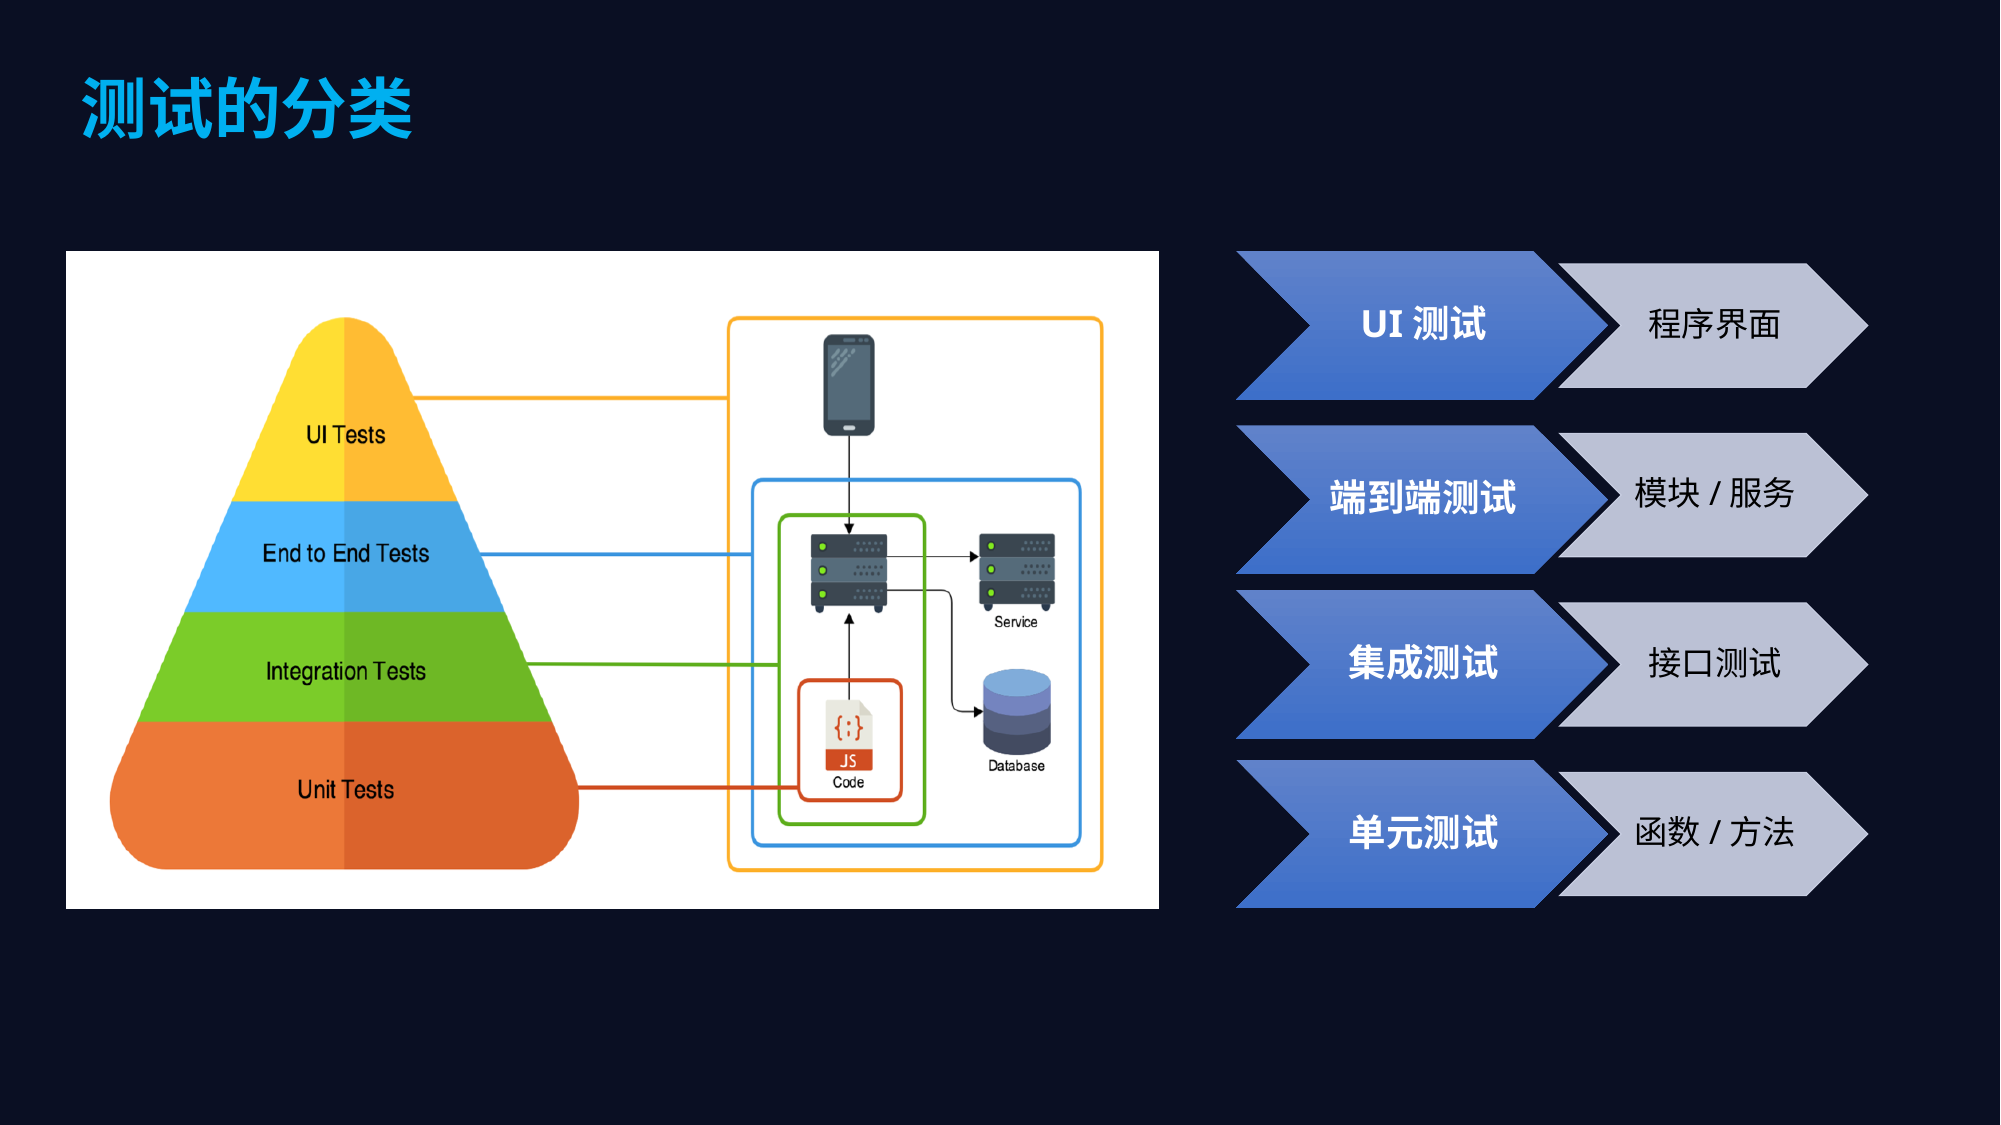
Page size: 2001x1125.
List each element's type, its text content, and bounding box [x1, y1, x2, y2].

text_box 测试的分类 [66, 59, 660, 155]
picture [66, 251, 1158, 909]
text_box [1158, 251, 1946, 909]
